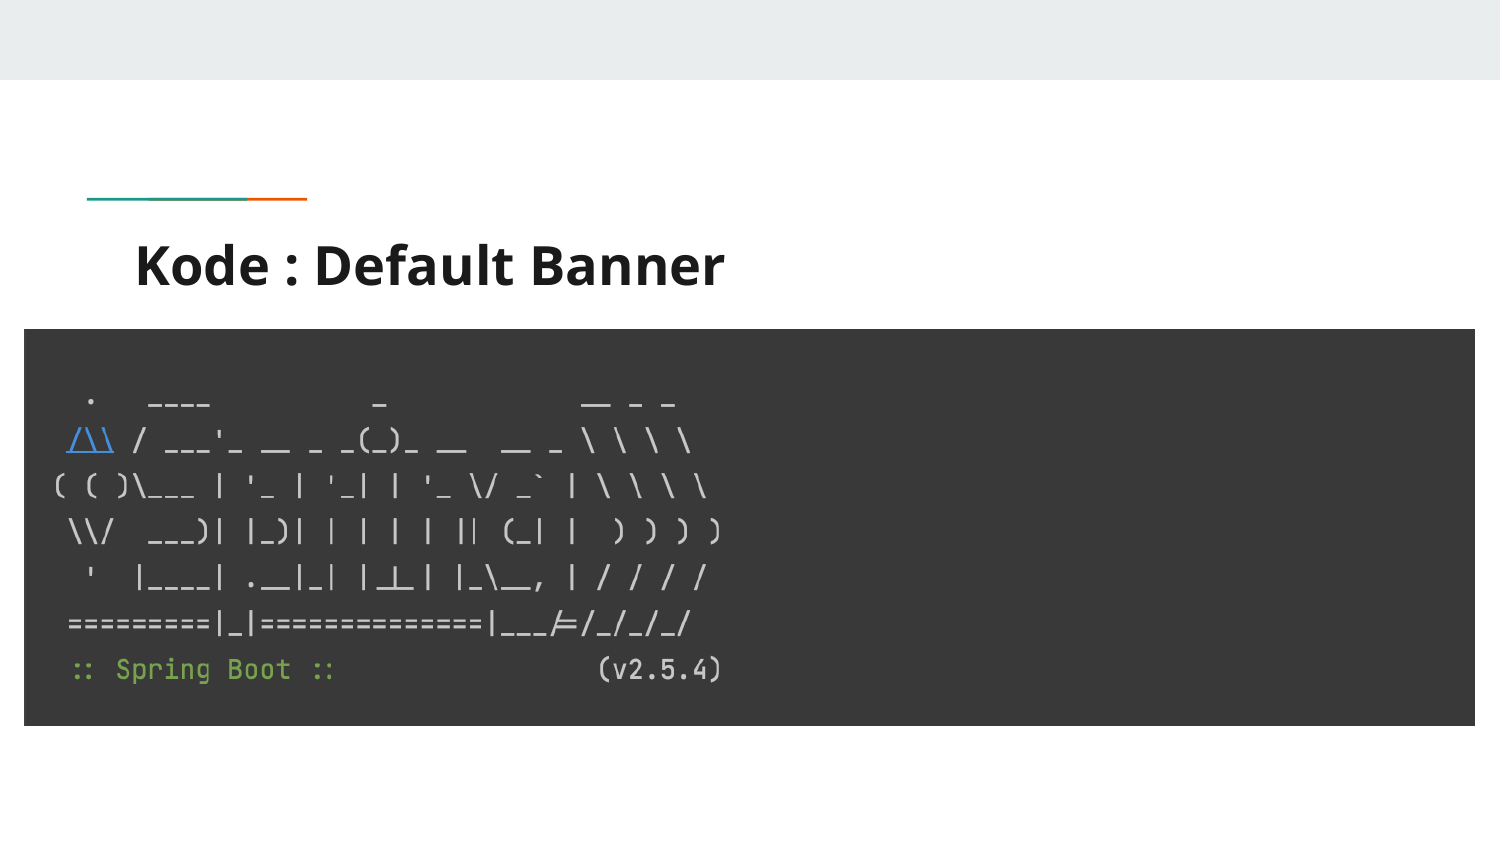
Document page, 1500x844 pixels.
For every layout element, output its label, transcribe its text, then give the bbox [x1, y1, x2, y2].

title Kode : Default Banner [119, 216, 1381, 305]
picture [24, 328, 1476, 726]
